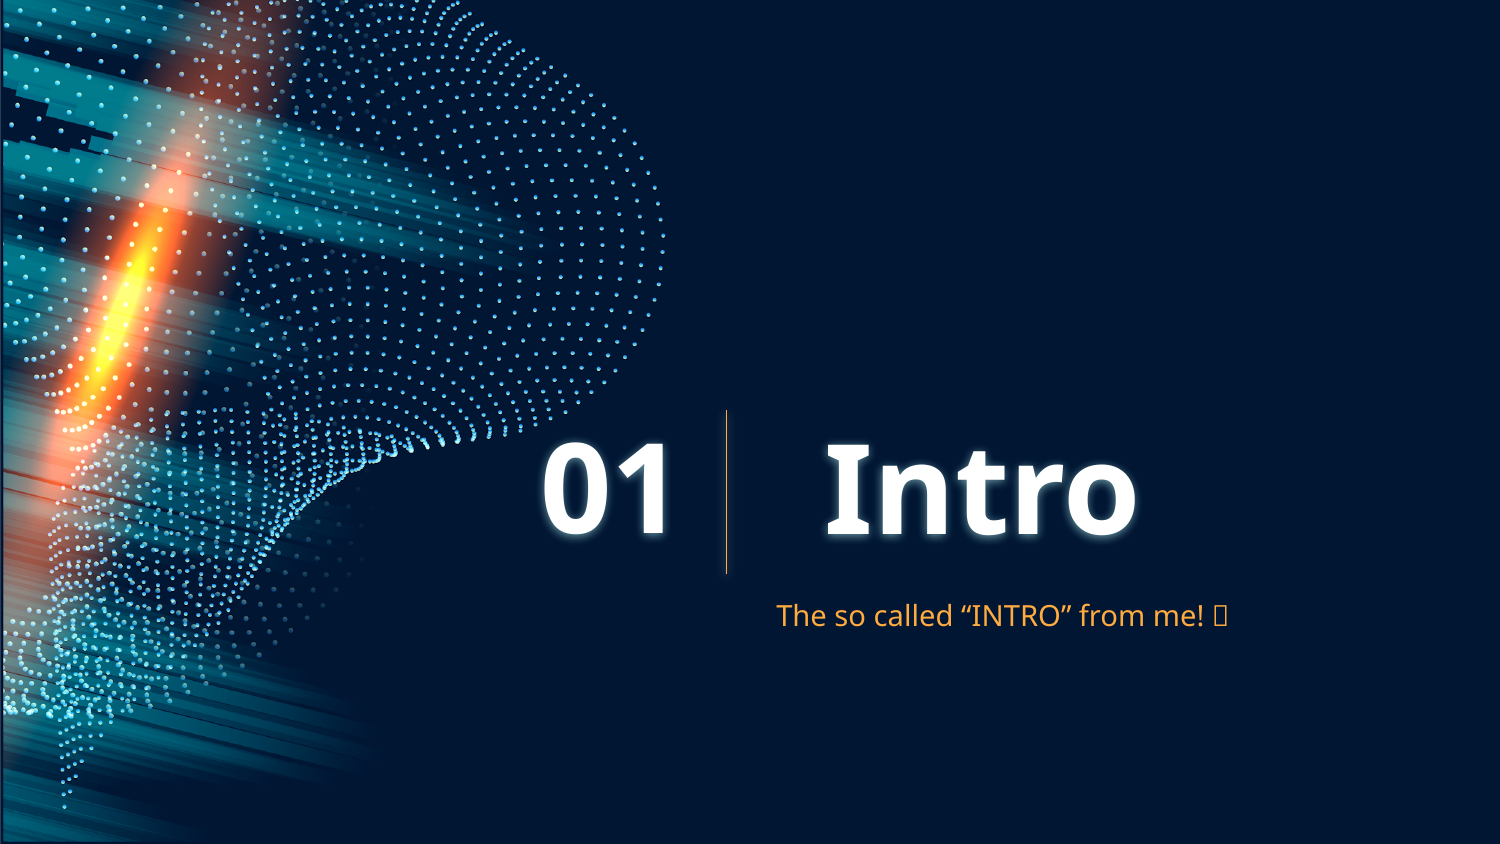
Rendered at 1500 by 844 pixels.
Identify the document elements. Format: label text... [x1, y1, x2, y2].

title 01 [513, 421, 710, 575]
picture [0, 0, 1500, 844]
subtitle The so called “INTRO” from me! 🙂 [679, 582, 1327, 659]
text_box Intro [761, 421, 1238, 575]
